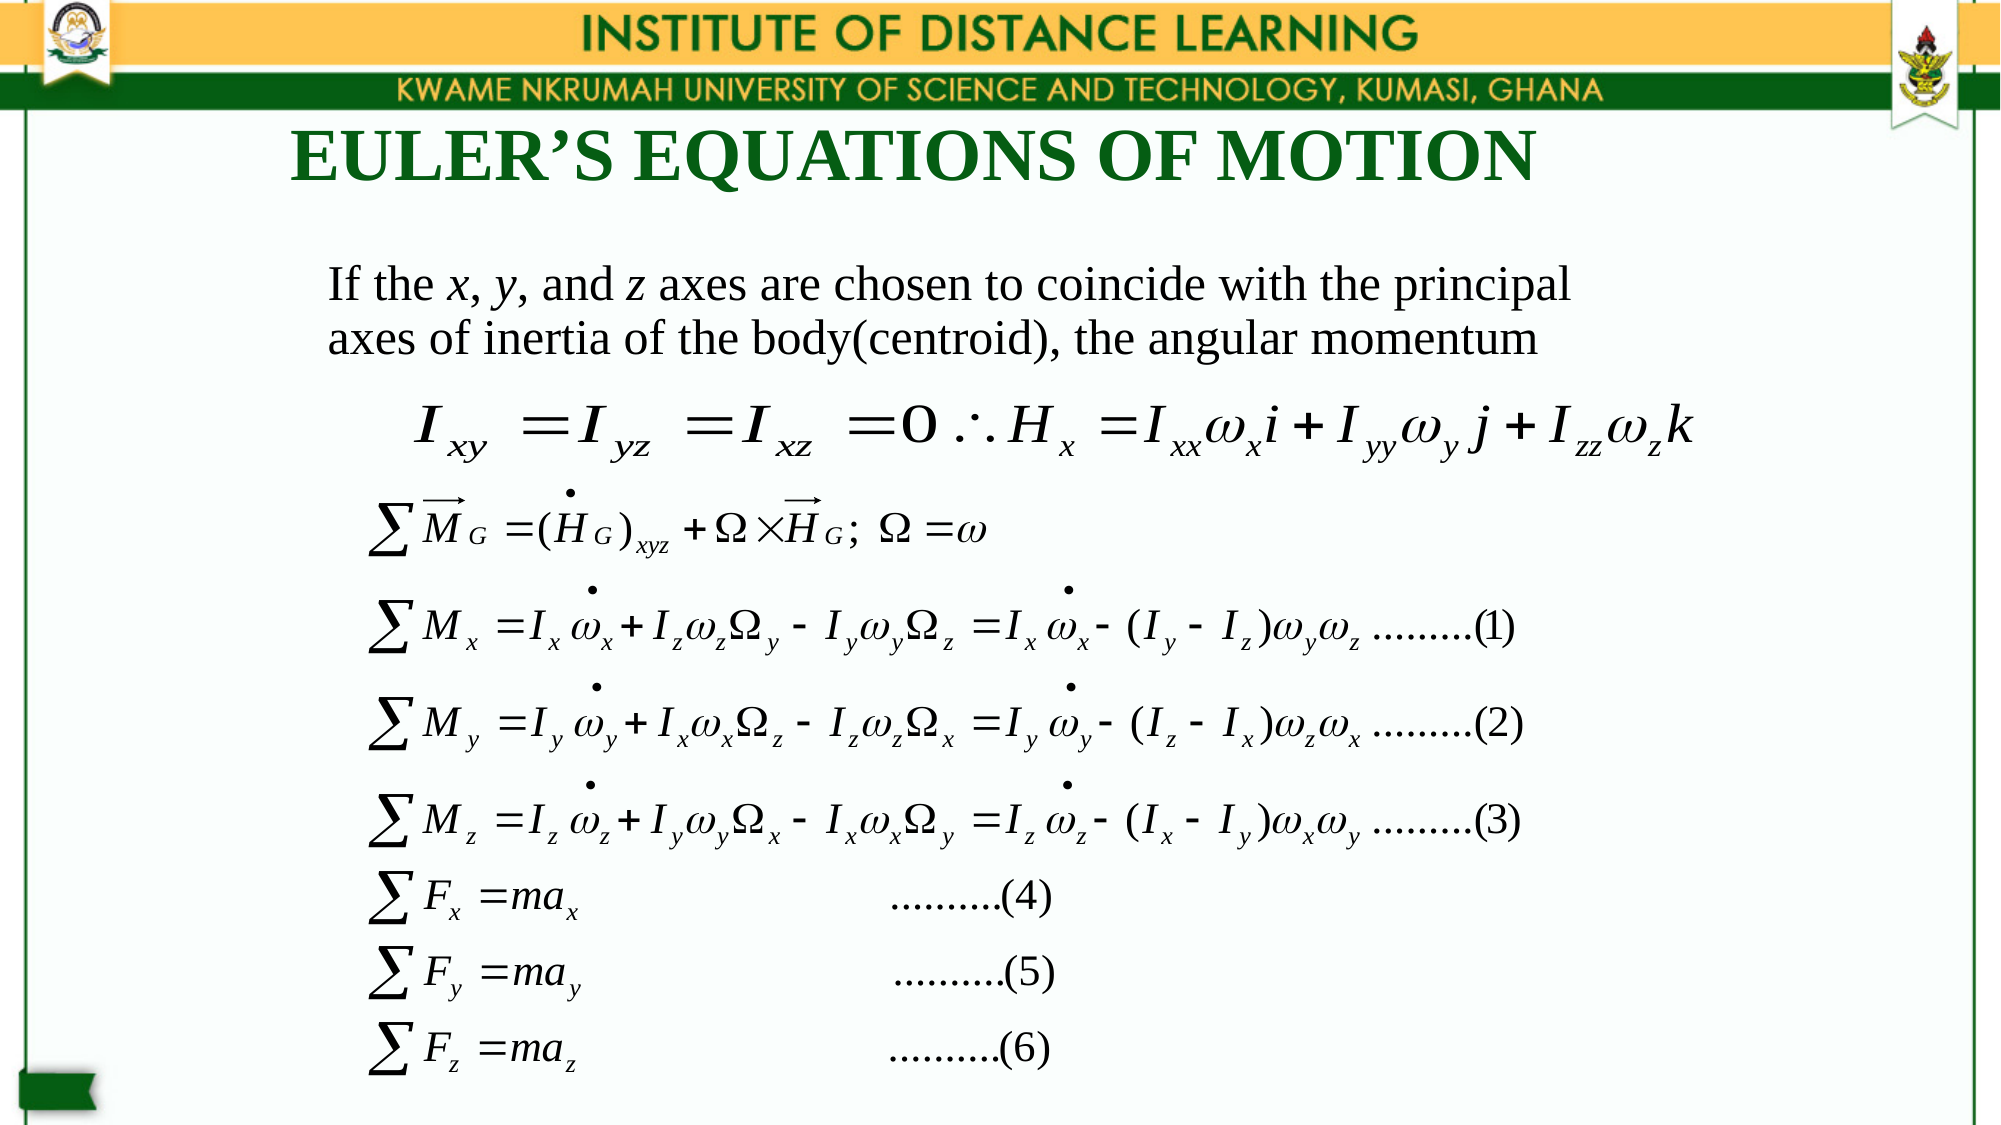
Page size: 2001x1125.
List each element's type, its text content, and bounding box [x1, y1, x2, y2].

list If the x, y, and z axes are chosen to coincide with the principal axes of inertia of the body(centroid), the angular momentum [312, 249, 1663, 375]
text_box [362, 474, 1533, 1088]
title EULER’S EQUATIONS OF MOTION [275, 62, 1625, 250]
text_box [399, 387, 950, 475]
picture [0, 0, 2001, 1125]
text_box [950, 387, 1708, 475]
